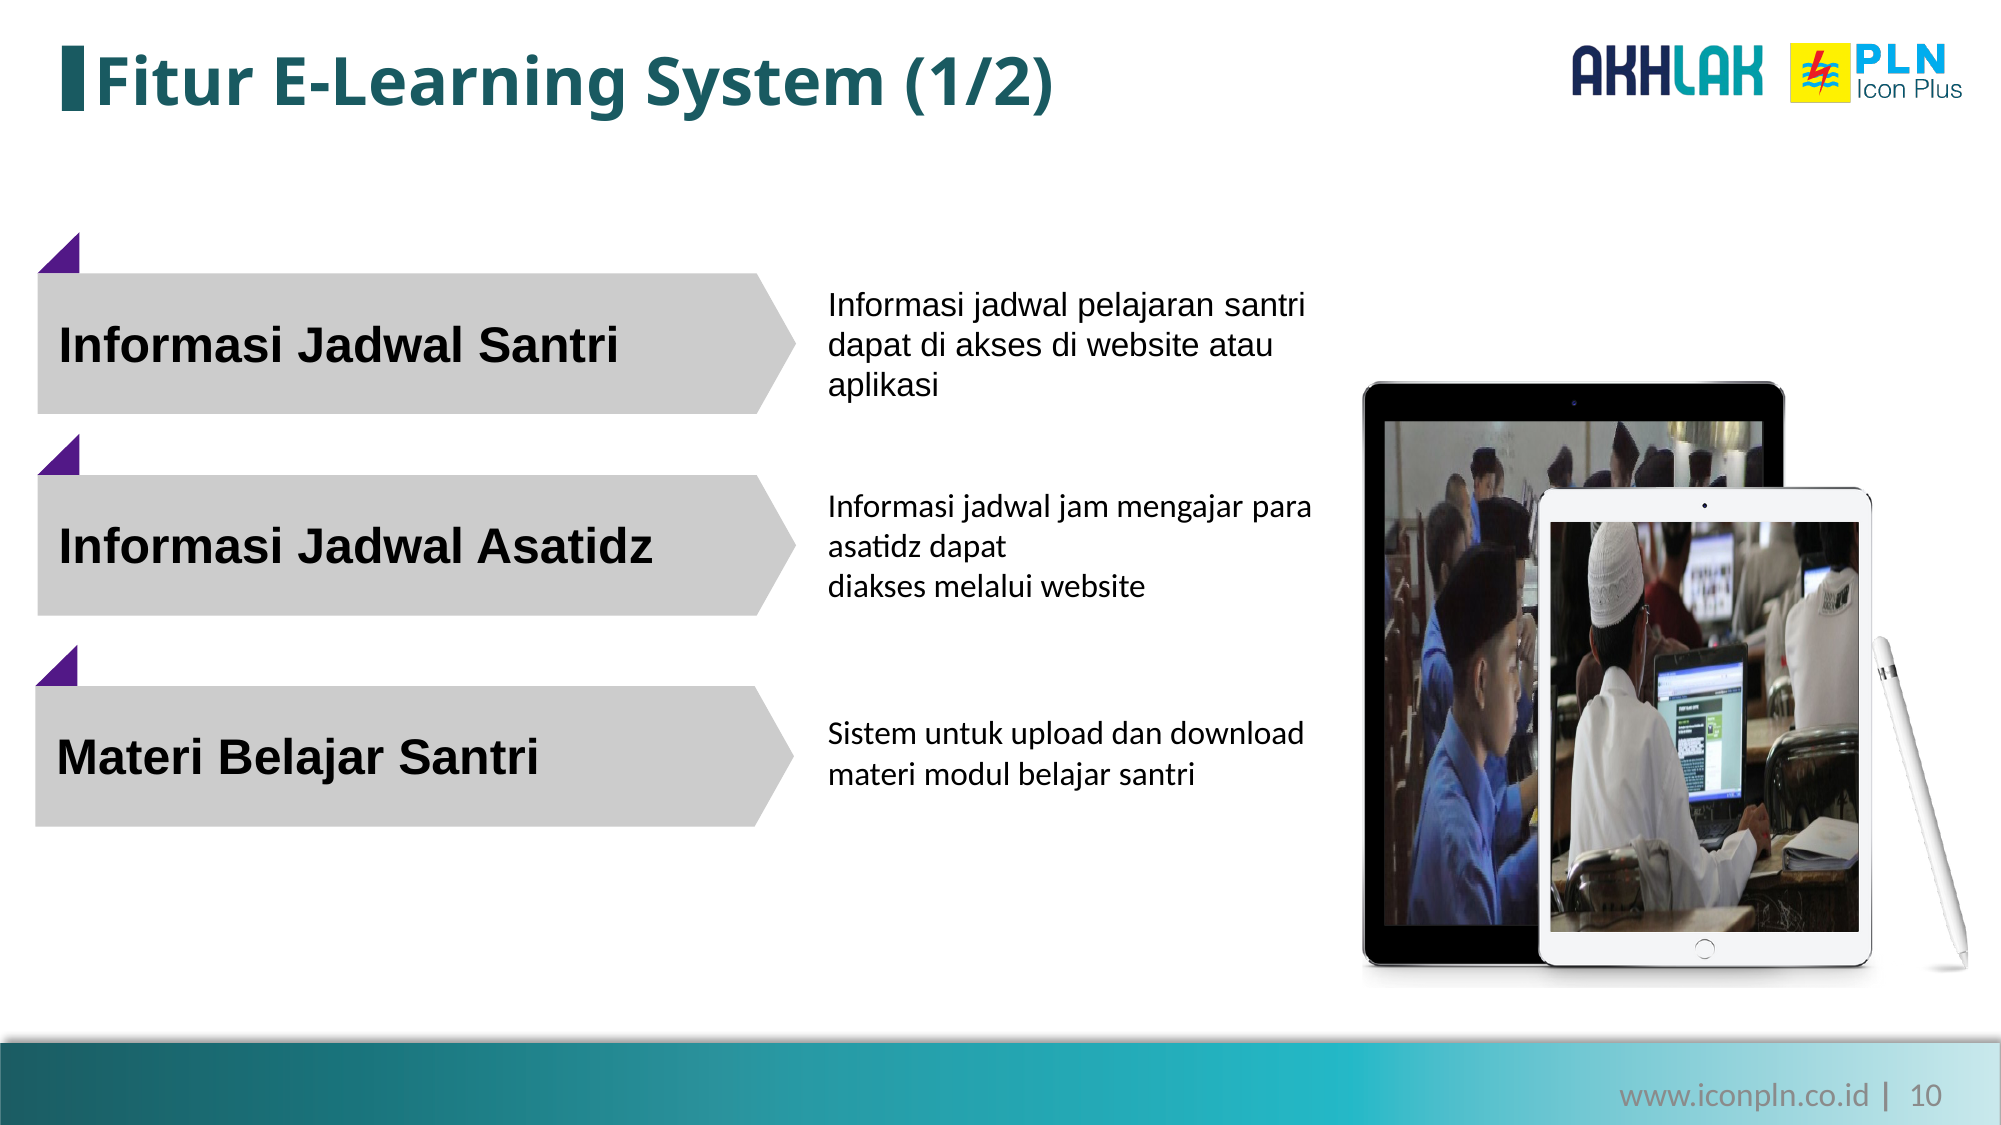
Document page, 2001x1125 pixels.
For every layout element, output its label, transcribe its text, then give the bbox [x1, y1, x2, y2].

text_box Fitur E-Learning System (1/2) [79, 40, 1098, 128]
picture [1560, 6, 1775, 128]
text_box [37, 232, 797, 414]
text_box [37, 433, 797, 616]
text_box Informasi jadwal jam mengajar para asatidz dapat diakses melalui website [828, 484, 1362, 605]
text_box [1362, 381, 1968, 989]
text_box Informasi jadwal pelajaran santri dapat di akses di website atau aplikasi [828, 282, 1385, 403]
picture [0, 1043, 2000, 1125]
text_box Sistem untuk upload dan download materi modul belajar santri [828, 711, 1362, 792]
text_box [35, 644, 794, 827]
slide_number www.iconpln.co.id | 10 [1507, 1063, 1958, 1123]
picture [1776, 37, 1976, 109]
